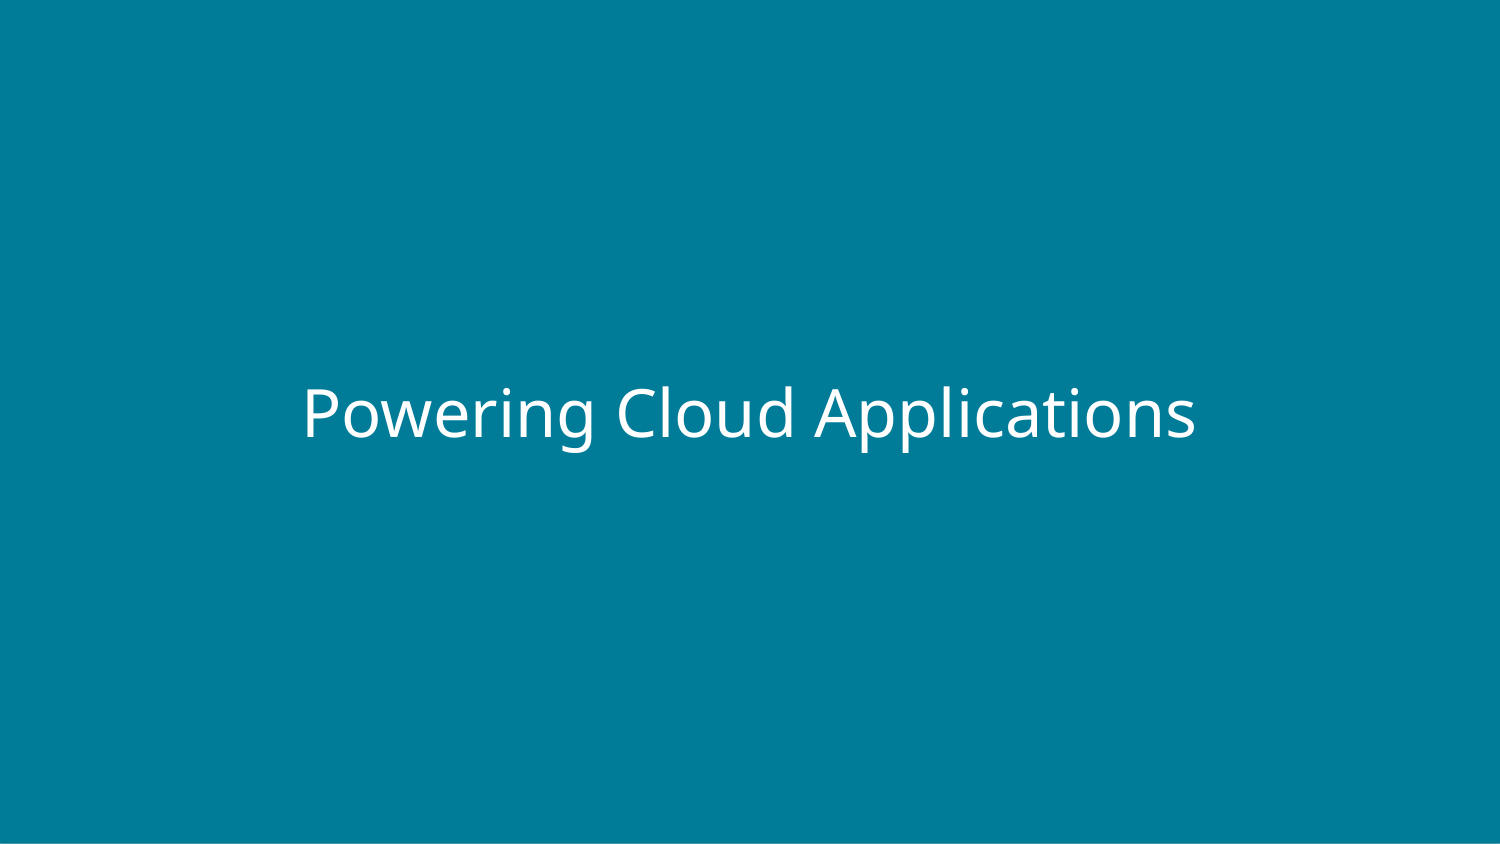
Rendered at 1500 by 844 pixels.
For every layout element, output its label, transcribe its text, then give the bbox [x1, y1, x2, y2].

title Powering Cloud Applications [0, 340, 1500, 481]
